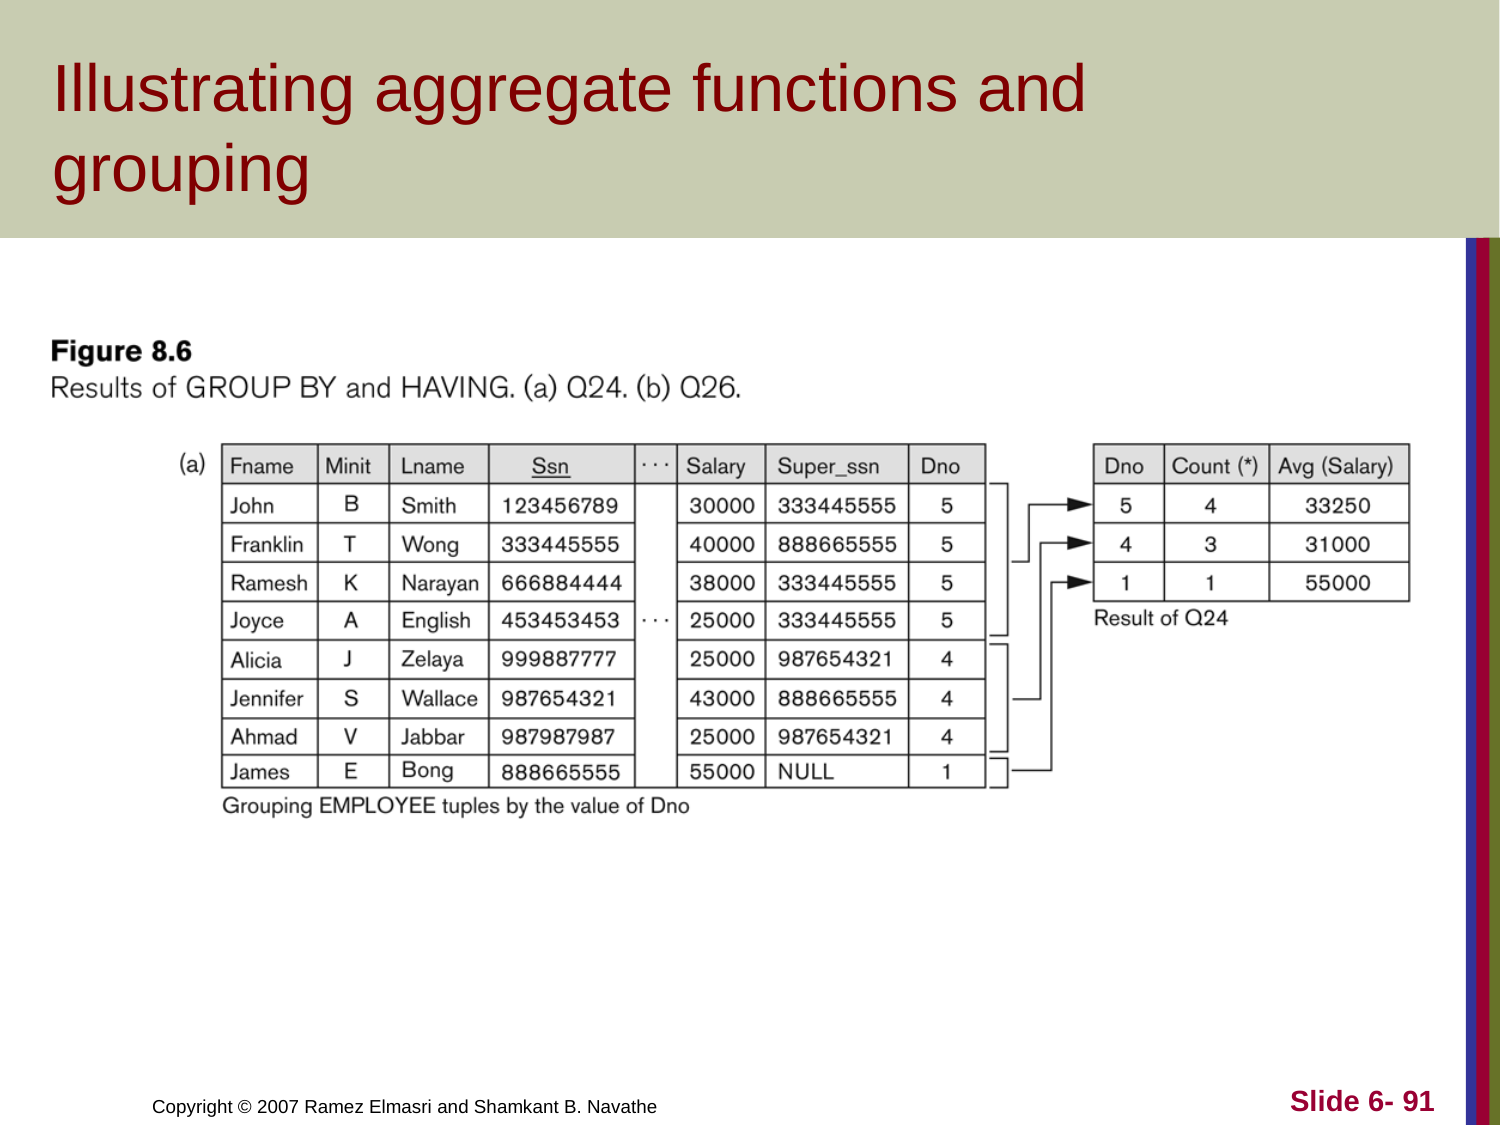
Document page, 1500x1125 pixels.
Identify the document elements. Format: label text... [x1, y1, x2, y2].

picture [51, 338, 1413, 826]
slide_number Slide 6- 91 [1137, 1049, 1451, 1125]
title Illustrating aggregate functions and grouping [37, 49, 1317, 213]
